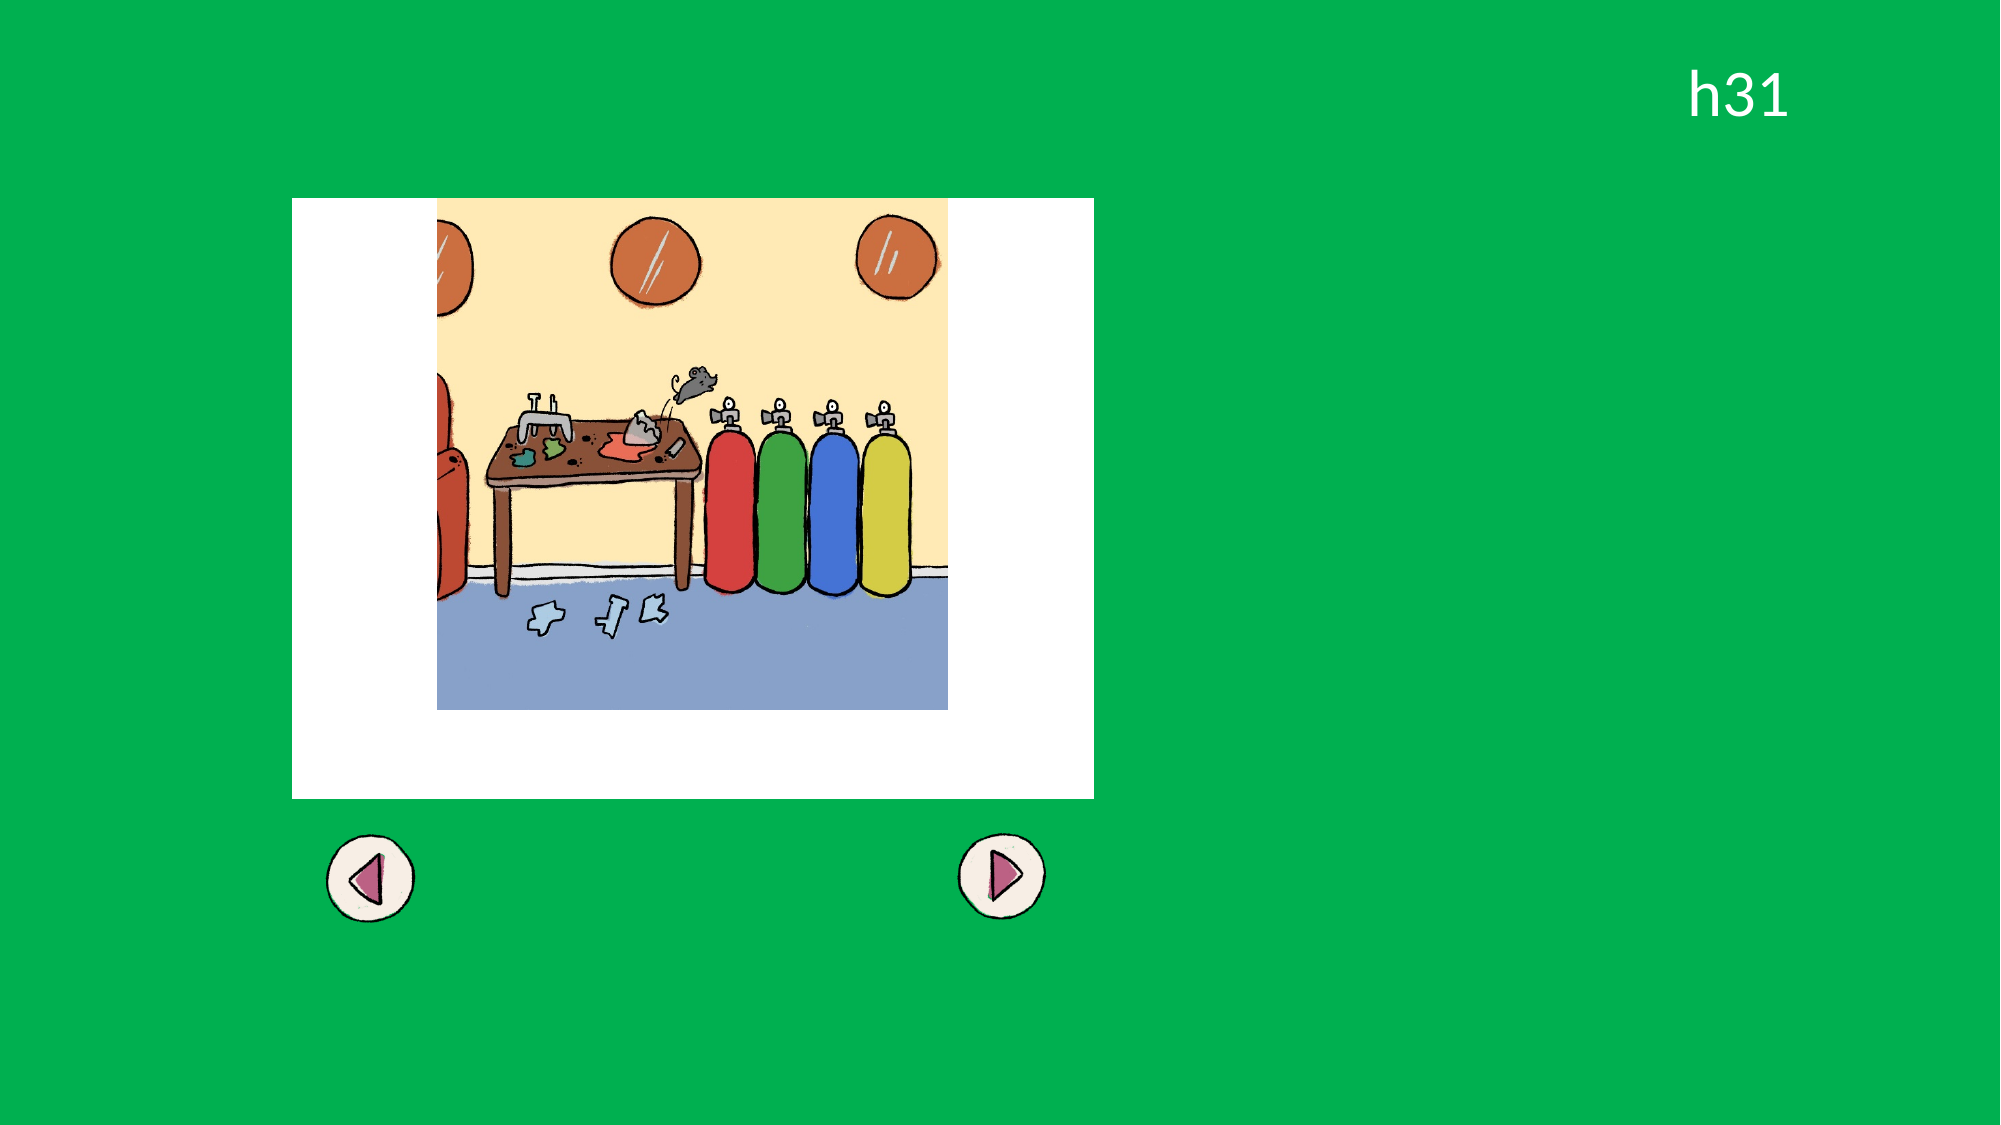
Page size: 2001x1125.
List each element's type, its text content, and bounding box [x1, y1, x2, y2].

picture [291, 198, 1094, 799]
text_box h31 [1672, 42, 1814, 138]
picture [324, 833, 416, 925]
picture [956, 832, 1047, 922]
